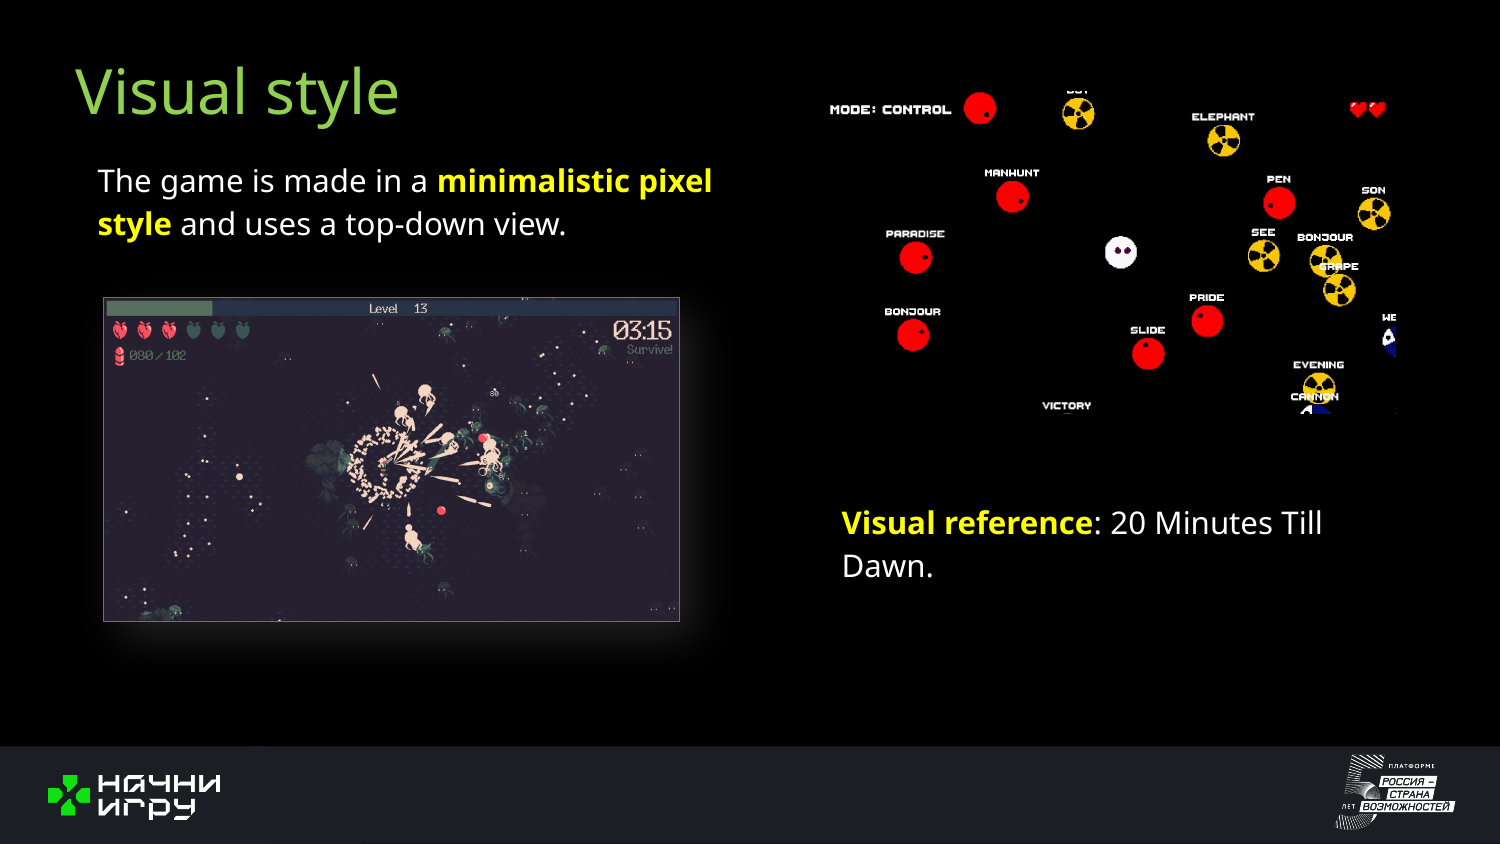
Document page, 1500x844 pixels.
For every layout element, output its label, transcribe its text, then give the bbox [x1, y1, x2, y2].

text_box Visual style [64, 46, 1430, 133]
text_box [820, 90, 1397, 415]
text_box The game is made in a minimalistic pixel style and uses a top-down view. [64, 149, 771, 248]
text_box Visual reference: 20 Minutes Till Dawn. [808, 492, 1430, 590]
picture [1286, 718, 1500, 844]
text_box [0, 745, 1286, 844]
picture [103, 297, 680, 623]
